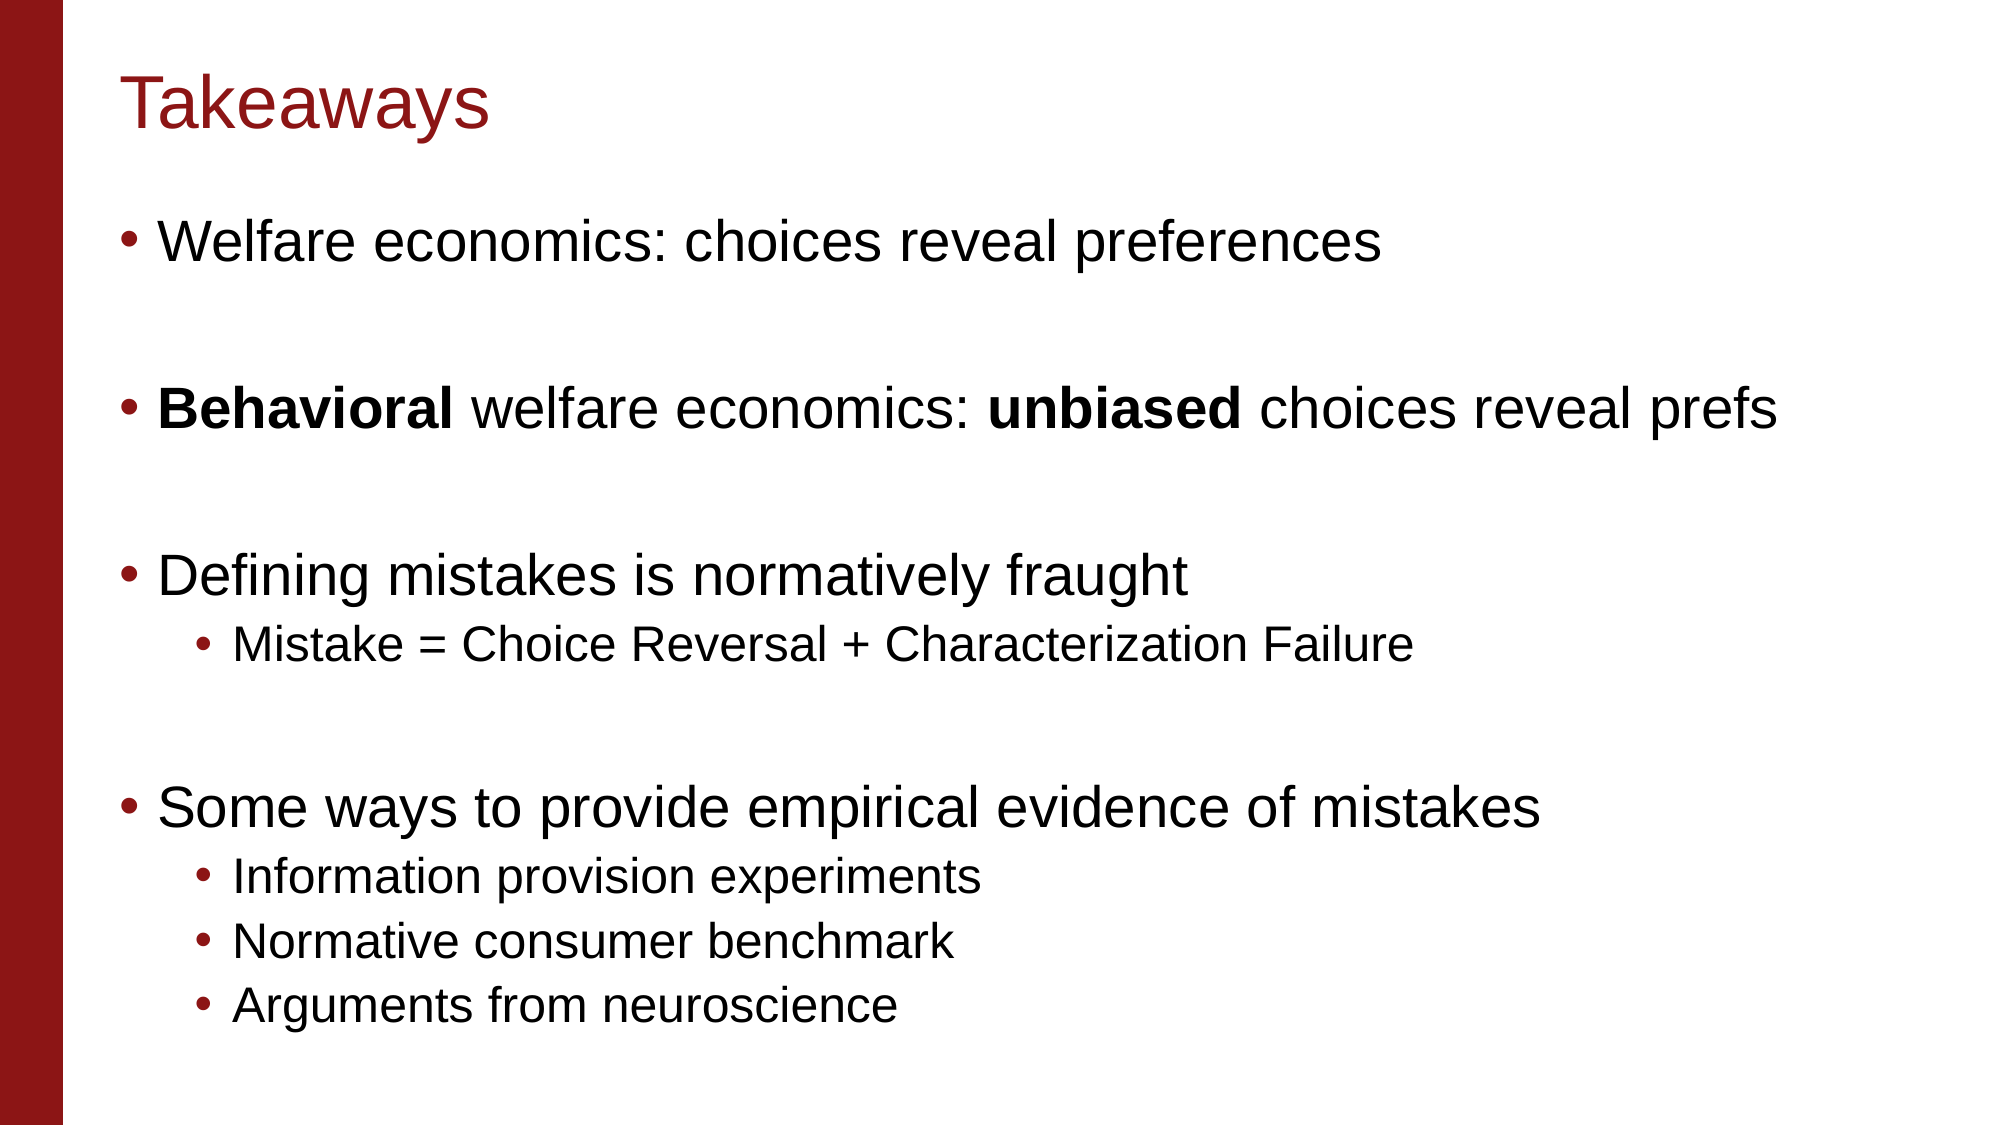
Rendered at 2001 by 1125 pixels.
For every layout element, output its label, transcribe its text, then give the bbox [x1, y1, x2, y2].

list Welfare economics: choices reveal preferences Behavioral welfare economics: unbiased choices reveal prefs Defining mistakes is normatively fraught Mistake = Choice Reversal + Characterization Failure Some ways to provide empirical evidence of mistakes Information provision experiments Normative consumer benchmark Arguments from neuroscience [104, 203, 1907, 1090]
title Takeaways [104, 56, 1907, 157]
